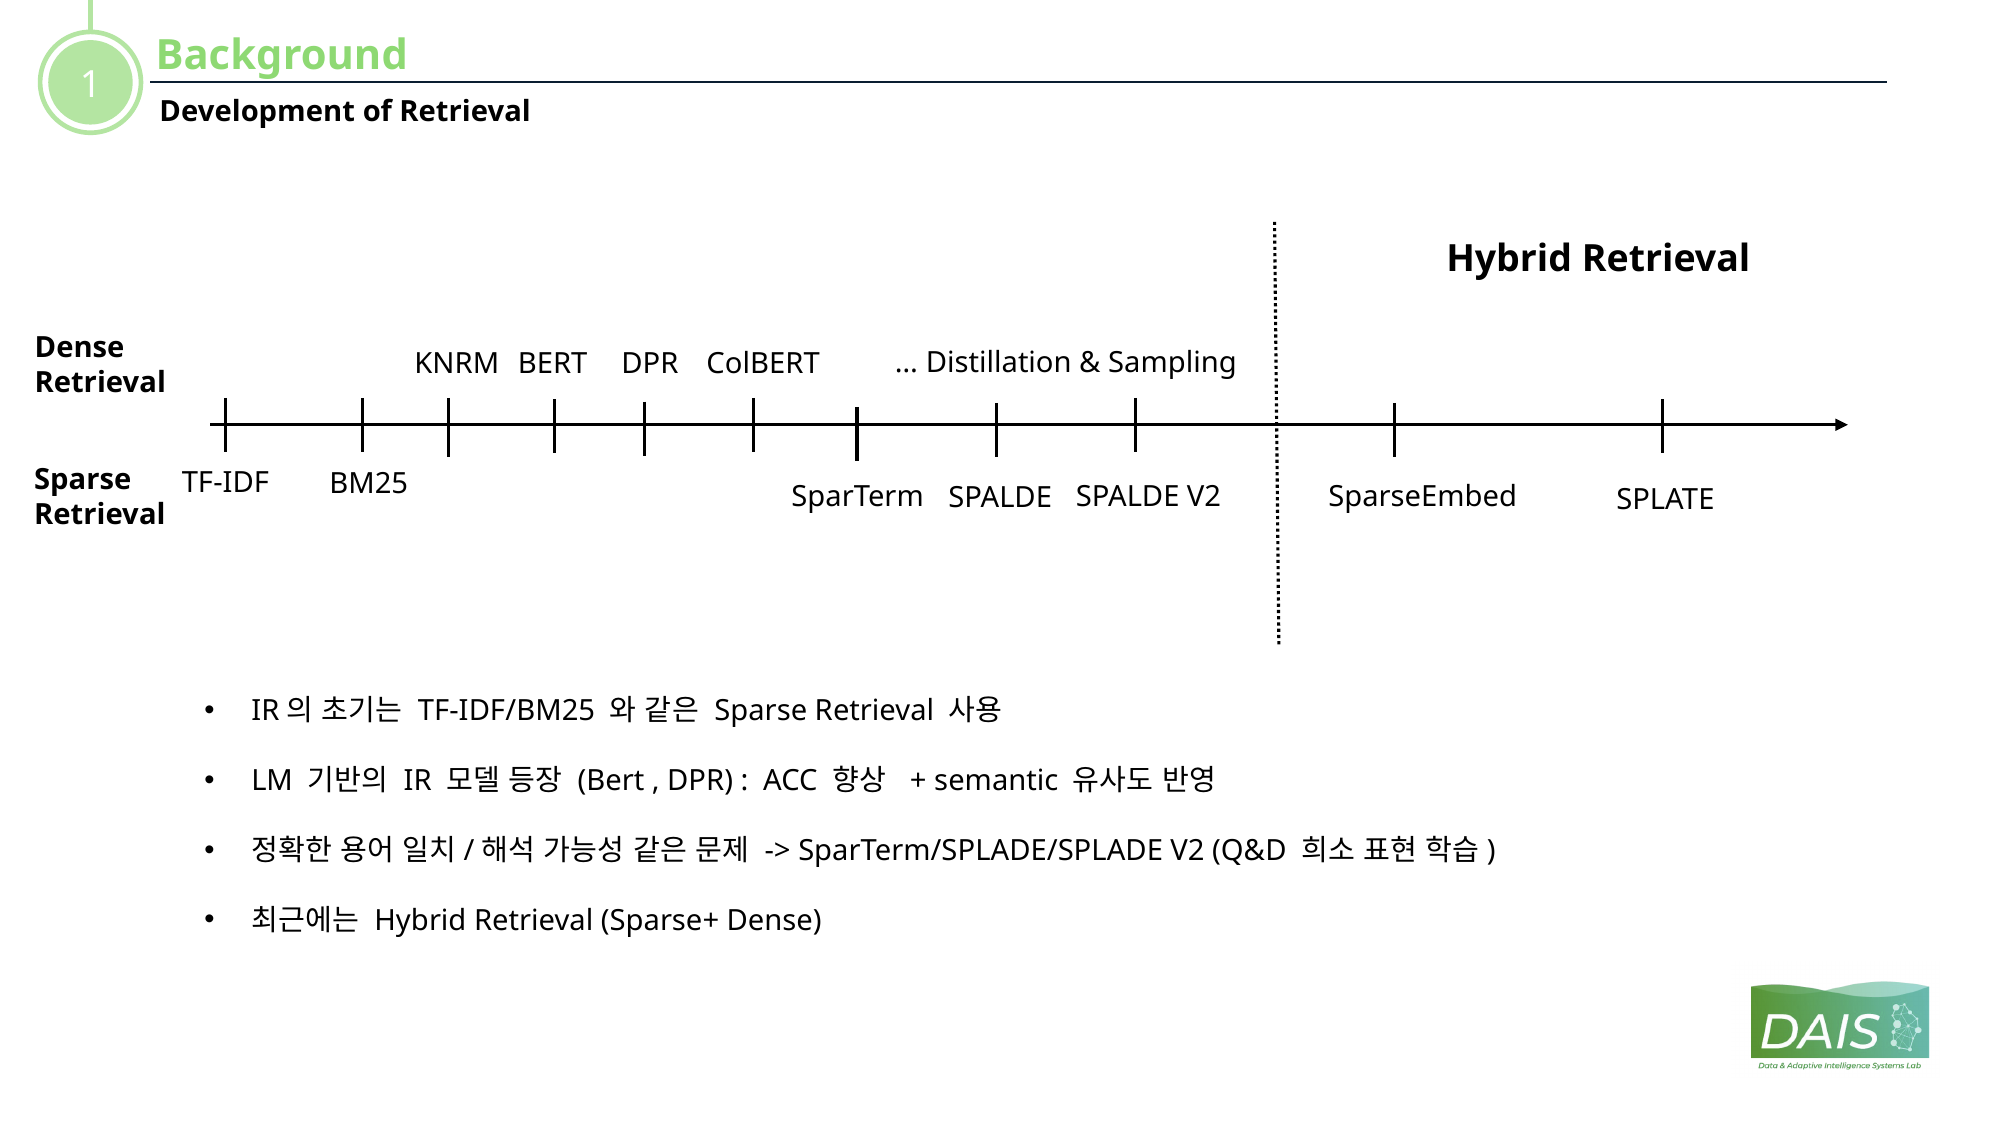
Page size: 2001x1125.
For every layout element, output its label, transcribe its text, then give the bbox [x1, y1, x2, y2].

text_box Sparse Retrieval [19, 453, 218, 538]
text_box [1280, 336, 1849, 524]
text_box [166, 336, 1274, 524]
text_box Dense Retrieval [19, 320, 218, 406]
text_box Background [142, 20, 642, 84]
text_box Hybrid Retrieval [1431, 226, 1793, 287]
text_box Background [140, 88, 642, 235]
text_box Development of Retrieval [144, 84, 1145, 135]
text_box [39, 0, 142, 134]
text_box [1274, 221, 1280, 647]
picture [1731, 960, 1941, 1078]
text_box IR의 초기는 TF-IDF/BM25 와 같은 Sparse Retrieval 사용 LM 기반의 IR 모델 등장 (Bert , DPR) : ACC 향상 + semantic 유사도 반영 정확한 용어 일치/해석 가능성 같은 문제 -> SparTerm/SPLADE/SPLADE V2 (Q&D 희소 표현 학습) 최근에는 Hybrid Retrieval (Sparse+ Dense) [189, 684, 1805, 1084]
